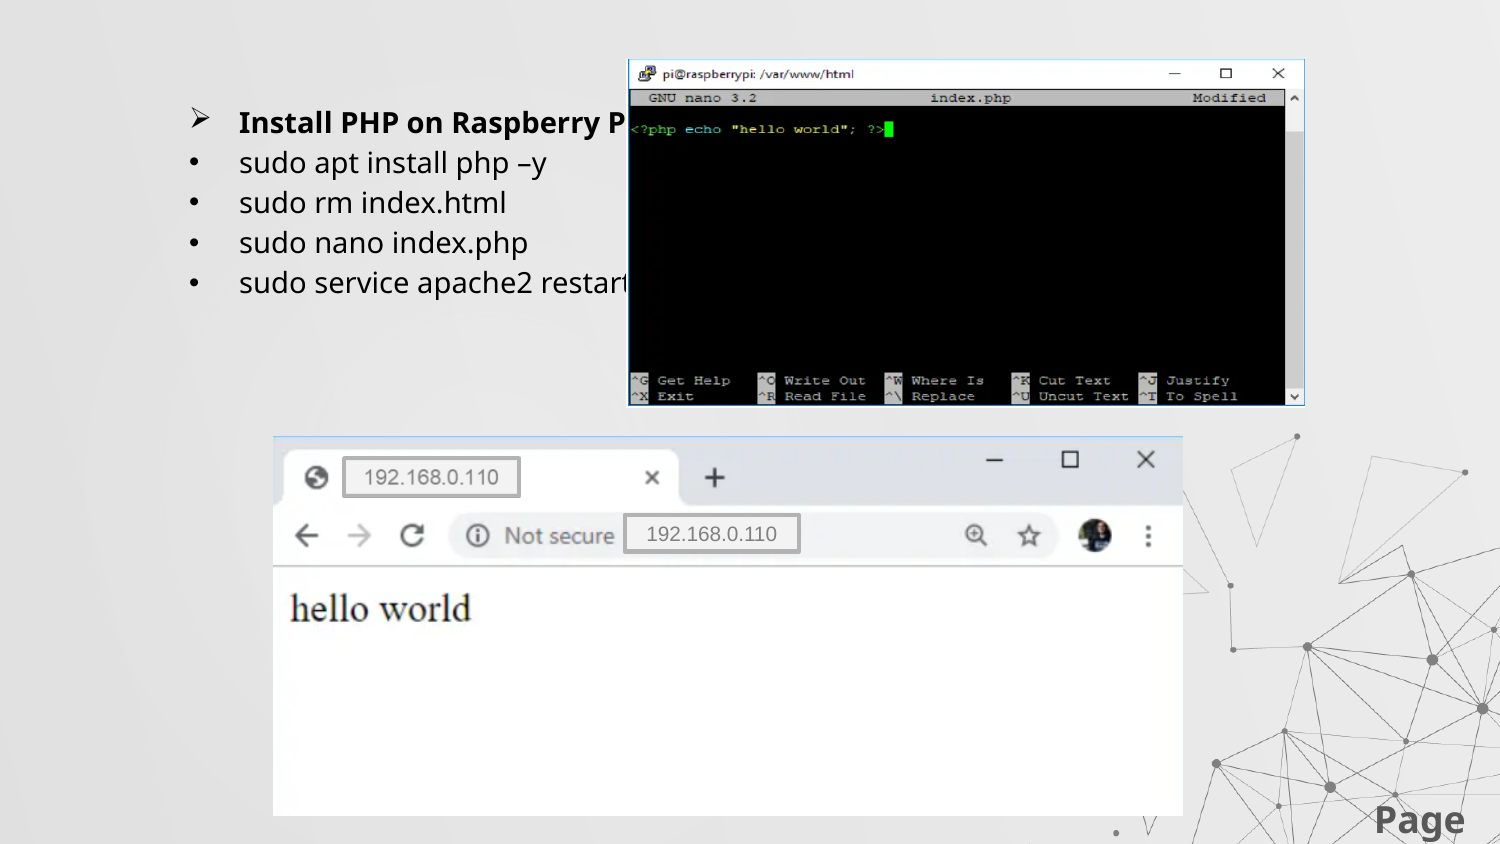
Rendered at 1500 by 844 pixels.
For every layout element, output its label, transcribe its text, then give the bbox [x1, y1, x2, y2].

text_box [273, 436, 1183, 817]
text_box Page 13 [1327, 766, 1500, 844]
list Install PHP on Raspberry Pi sudo apt install php –y sudo rm index.html sudo nano index.php sudo service apache2 restart [149, 83, 621, 311]
picture [0, 0, 1500, 844]
